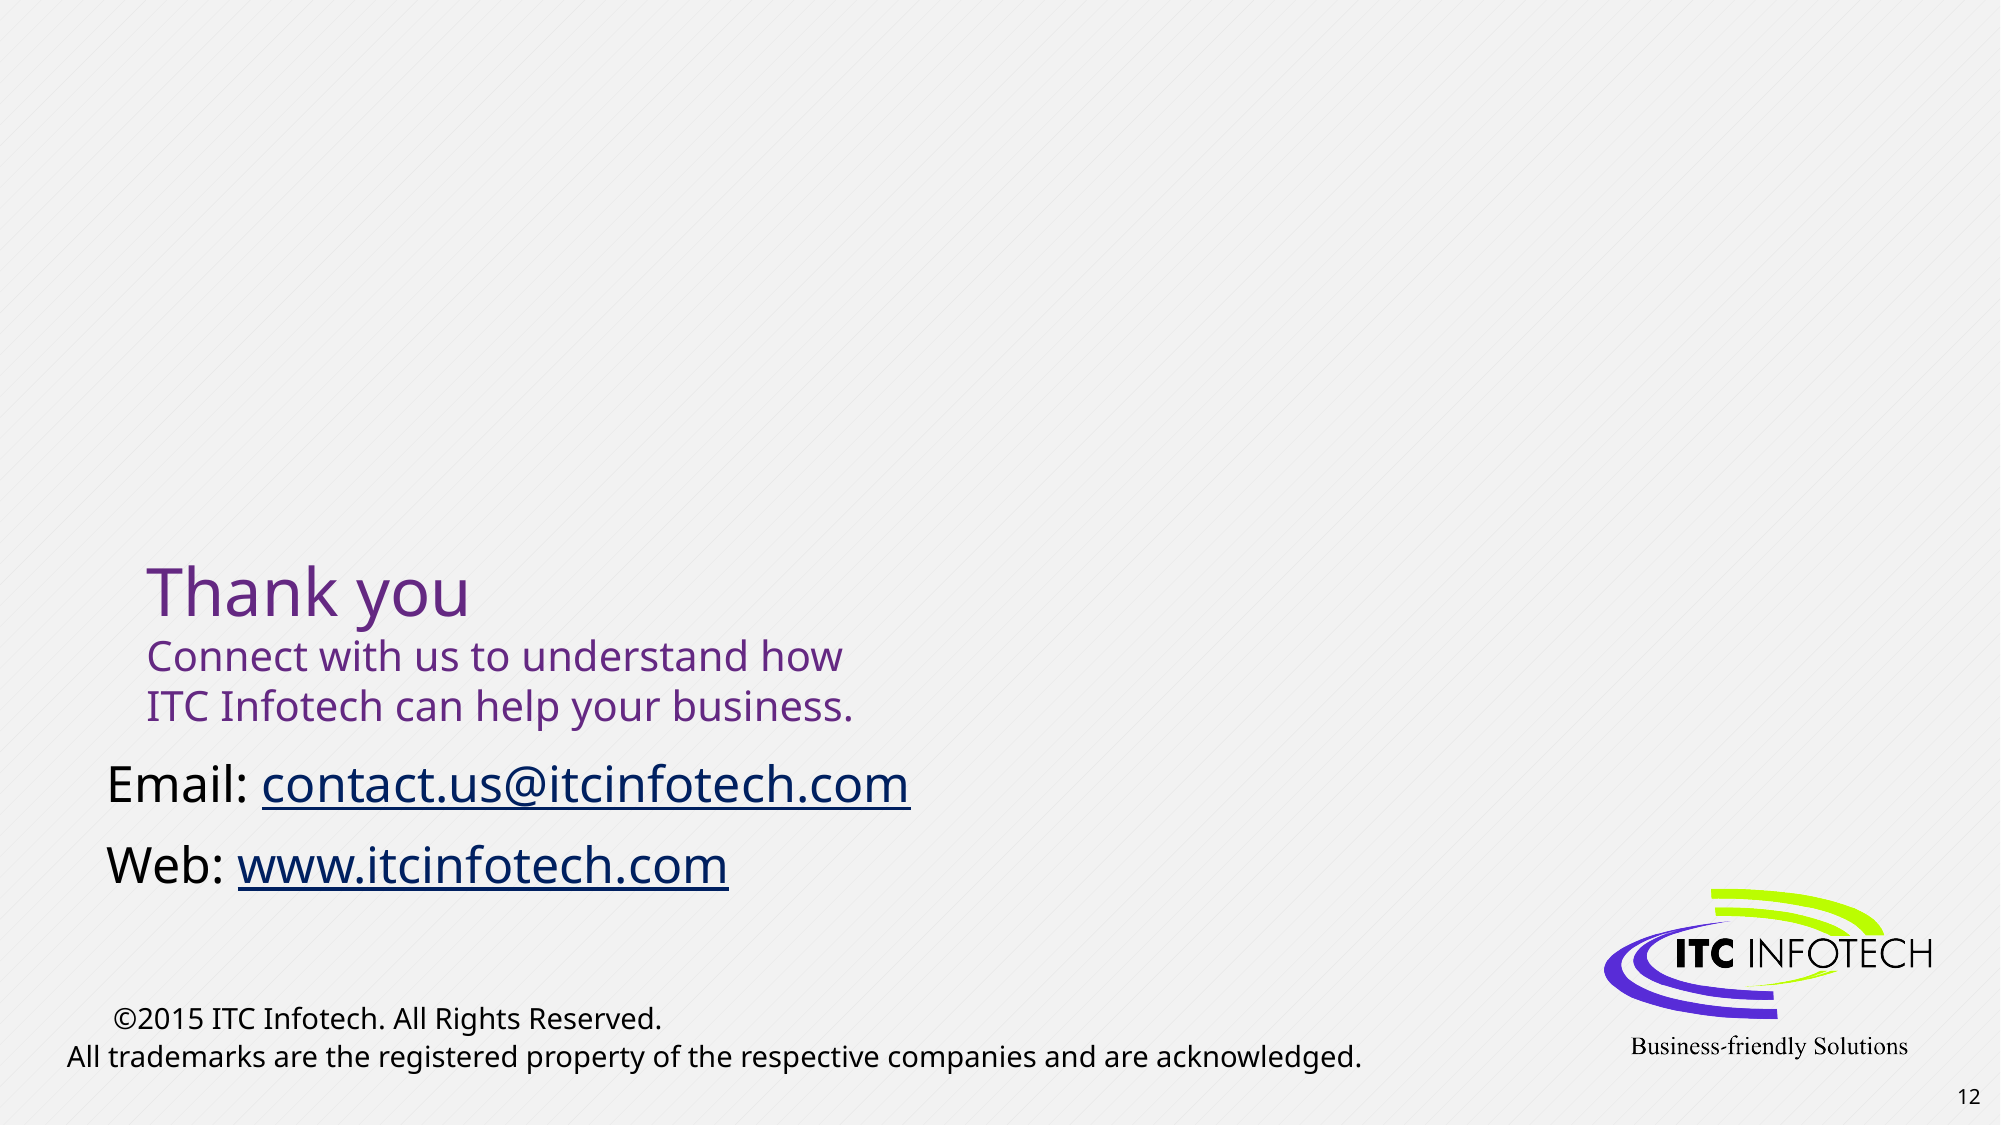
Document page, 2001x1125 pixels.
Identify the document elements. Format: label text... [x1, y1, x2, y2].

slide_number 12 [1955, 1087, 1981, 1113]
picture [1600, 882, 1935, 1063]
